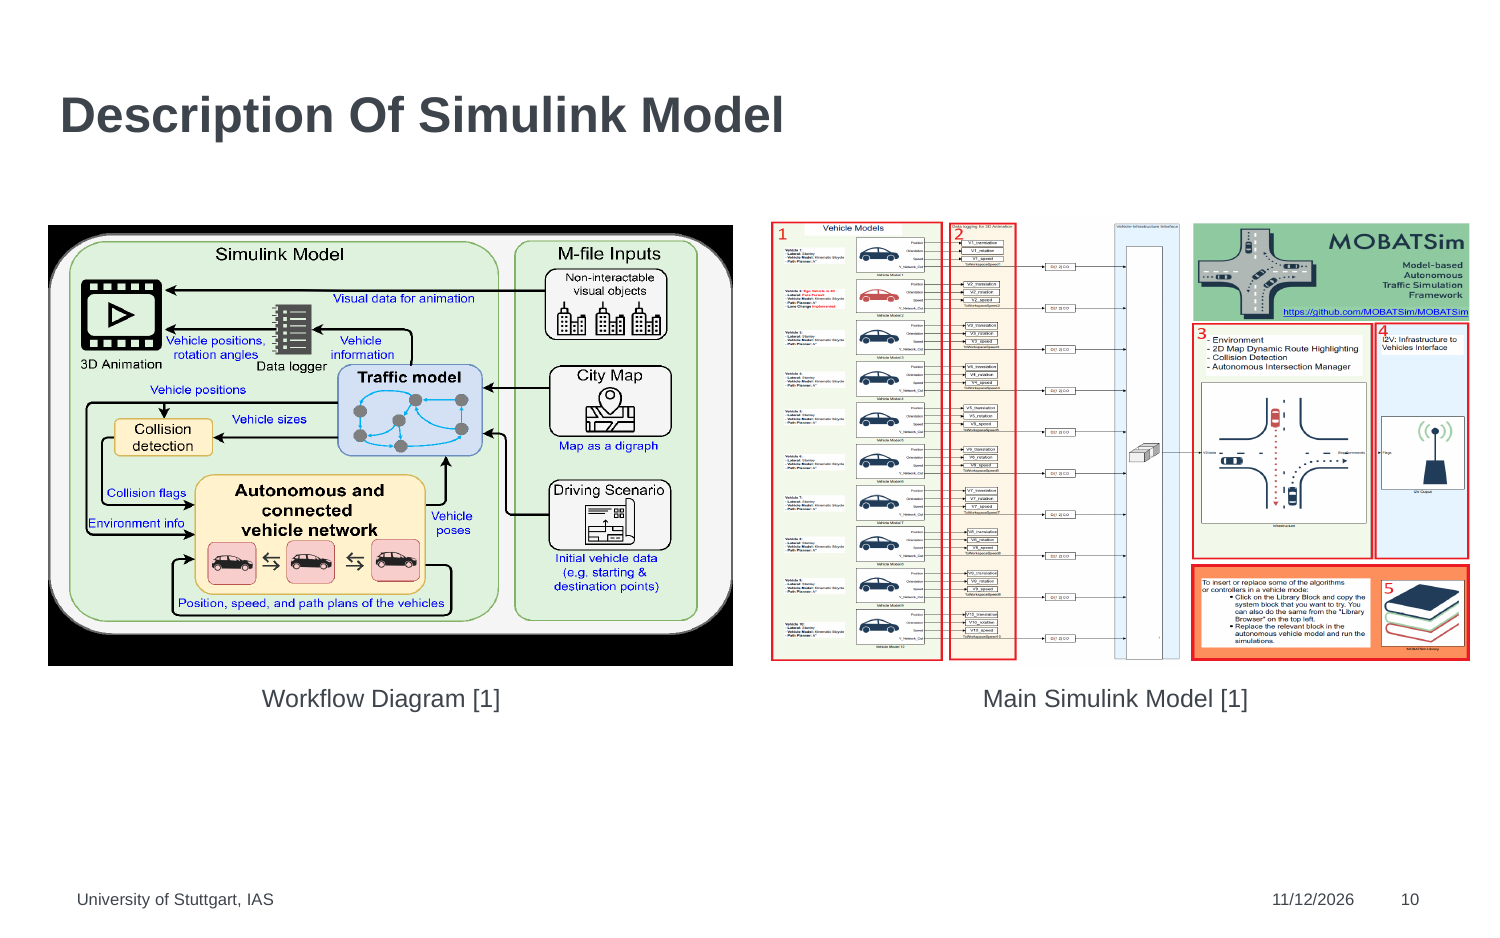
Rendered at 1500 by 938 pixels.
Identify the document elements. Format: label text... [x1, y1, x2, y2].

picture [766, 217, 1473, 666]
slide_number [1272, 888, 1360, 910]
slide_number 10 [1400, 888, 1438, 910]
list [48, 225, 733, 666]
text_box Workflow Diagram [1] [261, 682, 750, 742]
title Description Of Simulink Model [59, 97, 1407, 144]
footer University of Stuttgart, IAS [76, 888, 1072, 910]
text_box Main Simulink Model [1] [968, 674, 1500, 720]
